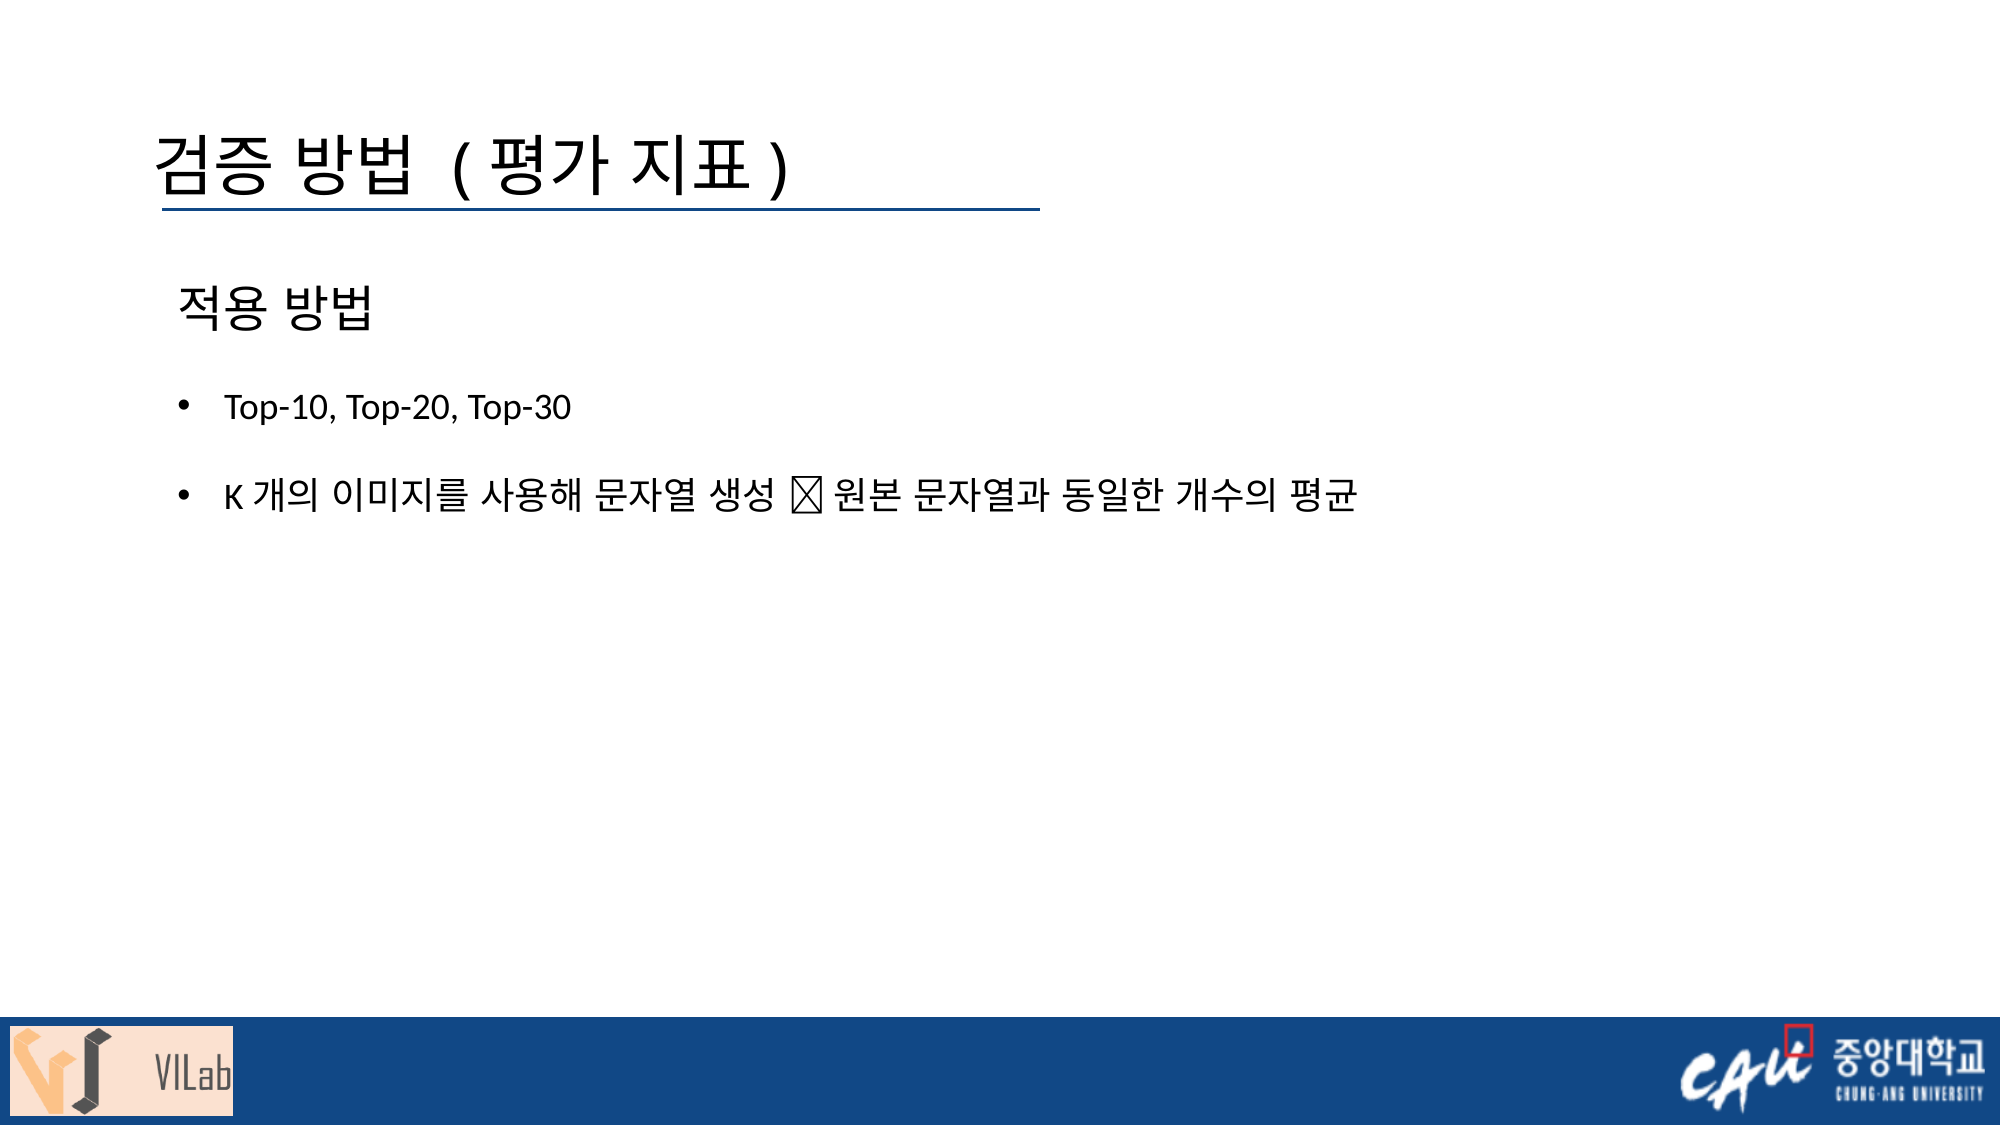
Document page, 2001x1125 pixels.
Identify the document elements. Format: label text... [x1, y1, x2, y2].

title 검증 방법 (평가 지표) [137, 59, 1863, 278]
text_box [0, 1017, 2000, 1125]
text_box 적용 방법 Top-10, Top-20, Top-30 K개의 이미지를 사용해 문자열 생성  원본 문자열과 동일한 개수의 평균 [162, 209, 1764, 615]
